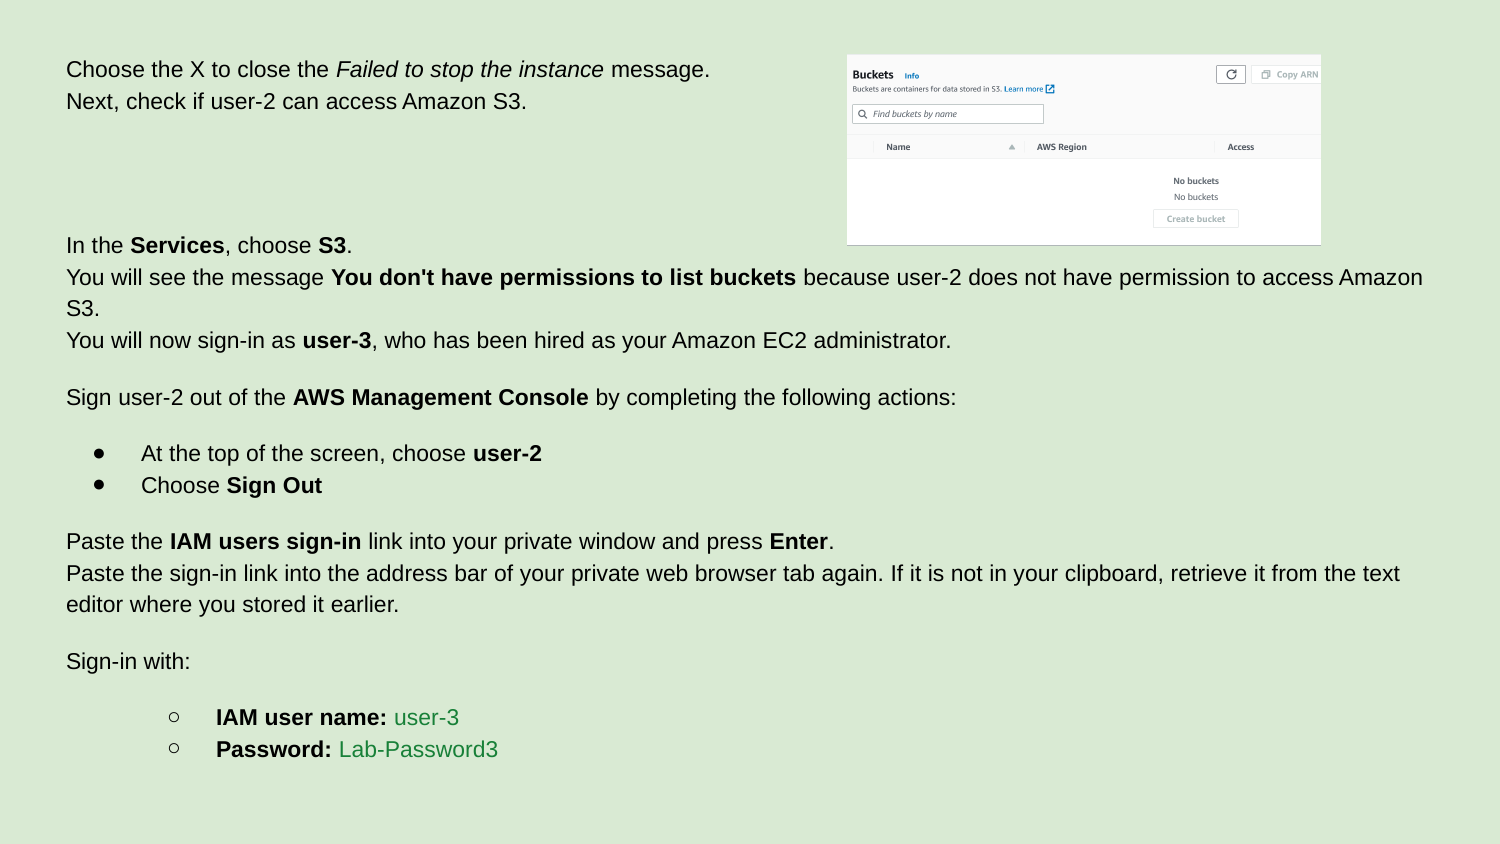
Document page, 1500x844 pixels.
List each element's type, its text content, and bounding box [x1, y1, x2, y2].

list Choose the X to close the Failed to stop the instance message. Next, check if user-2 can access Amazon S3. In the Services, choose S3. You will see the message You don't have permissions to list buckets because user-2 does not have permission to access Amazon S3. You will now sign-in as user-3, who has been hired as your Amazon EC2 administrator. Sign user-2 out of the AWS Management Console by completing the following actions: At the top of the screen, choose user-2 Choose Sign Out Paste the IAM users sign-in link into your private window and press Enter. Paste the sign-in link into the address bar of your private web browser tab again. If it is not in your clipboard, retrieve it from the text editor where you stored it earlier. Sign-in with: IAM user name: user-3 Password: Lab-Password3 [51, 35, 1449, 782]
picture [846, 54, 1322, 246]
